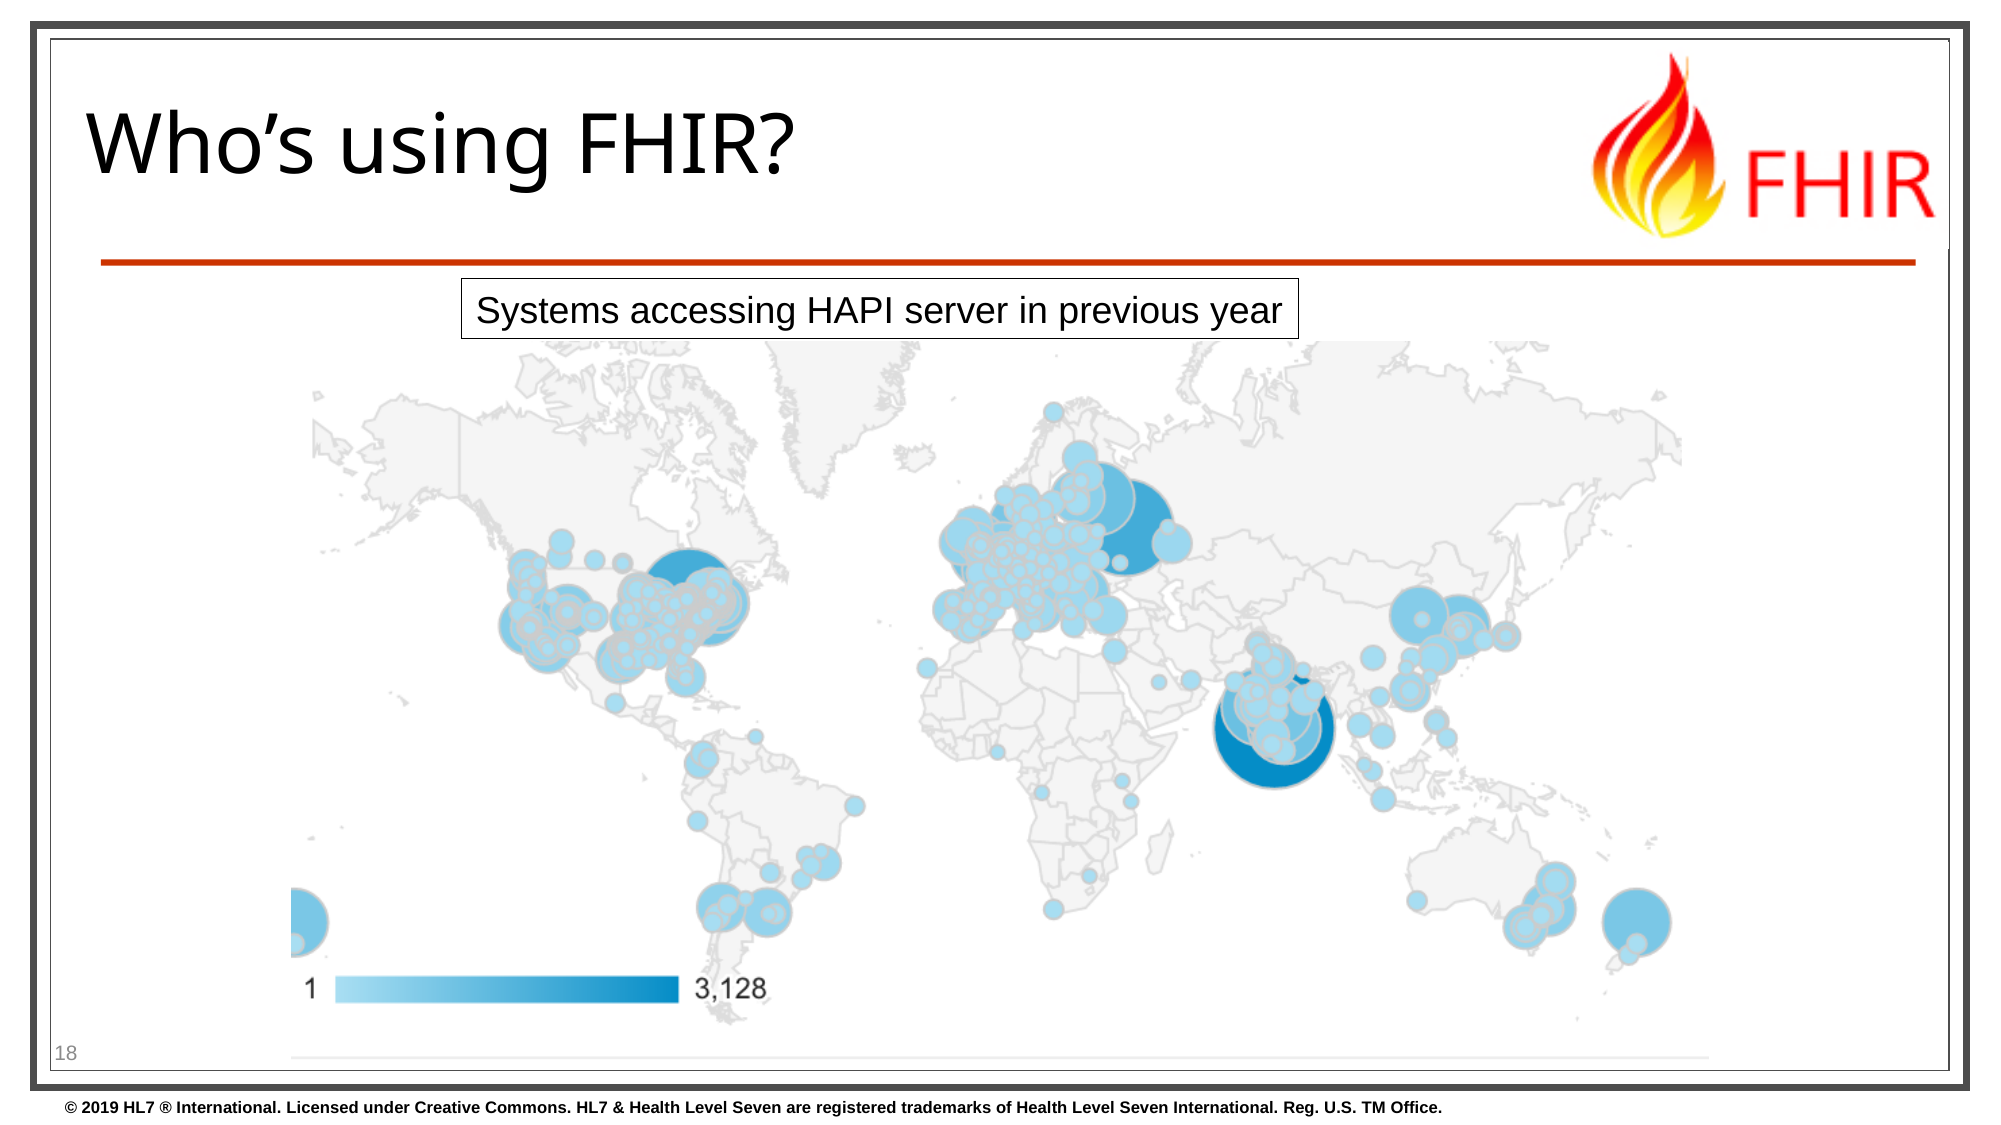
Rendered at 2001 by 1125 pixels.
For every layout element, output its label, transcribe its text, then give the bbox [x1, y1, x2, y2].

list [291, 340, 1709, 1062]
title Who’s using FHIR? [70, 54, 1504, 244]
slide_number 18 [39, 1034, 197, 1071]
text_box Systems accessing HAPI server in previous year [461, 278, 1299, 339]
picture [1578, 42, 1949, 249]
